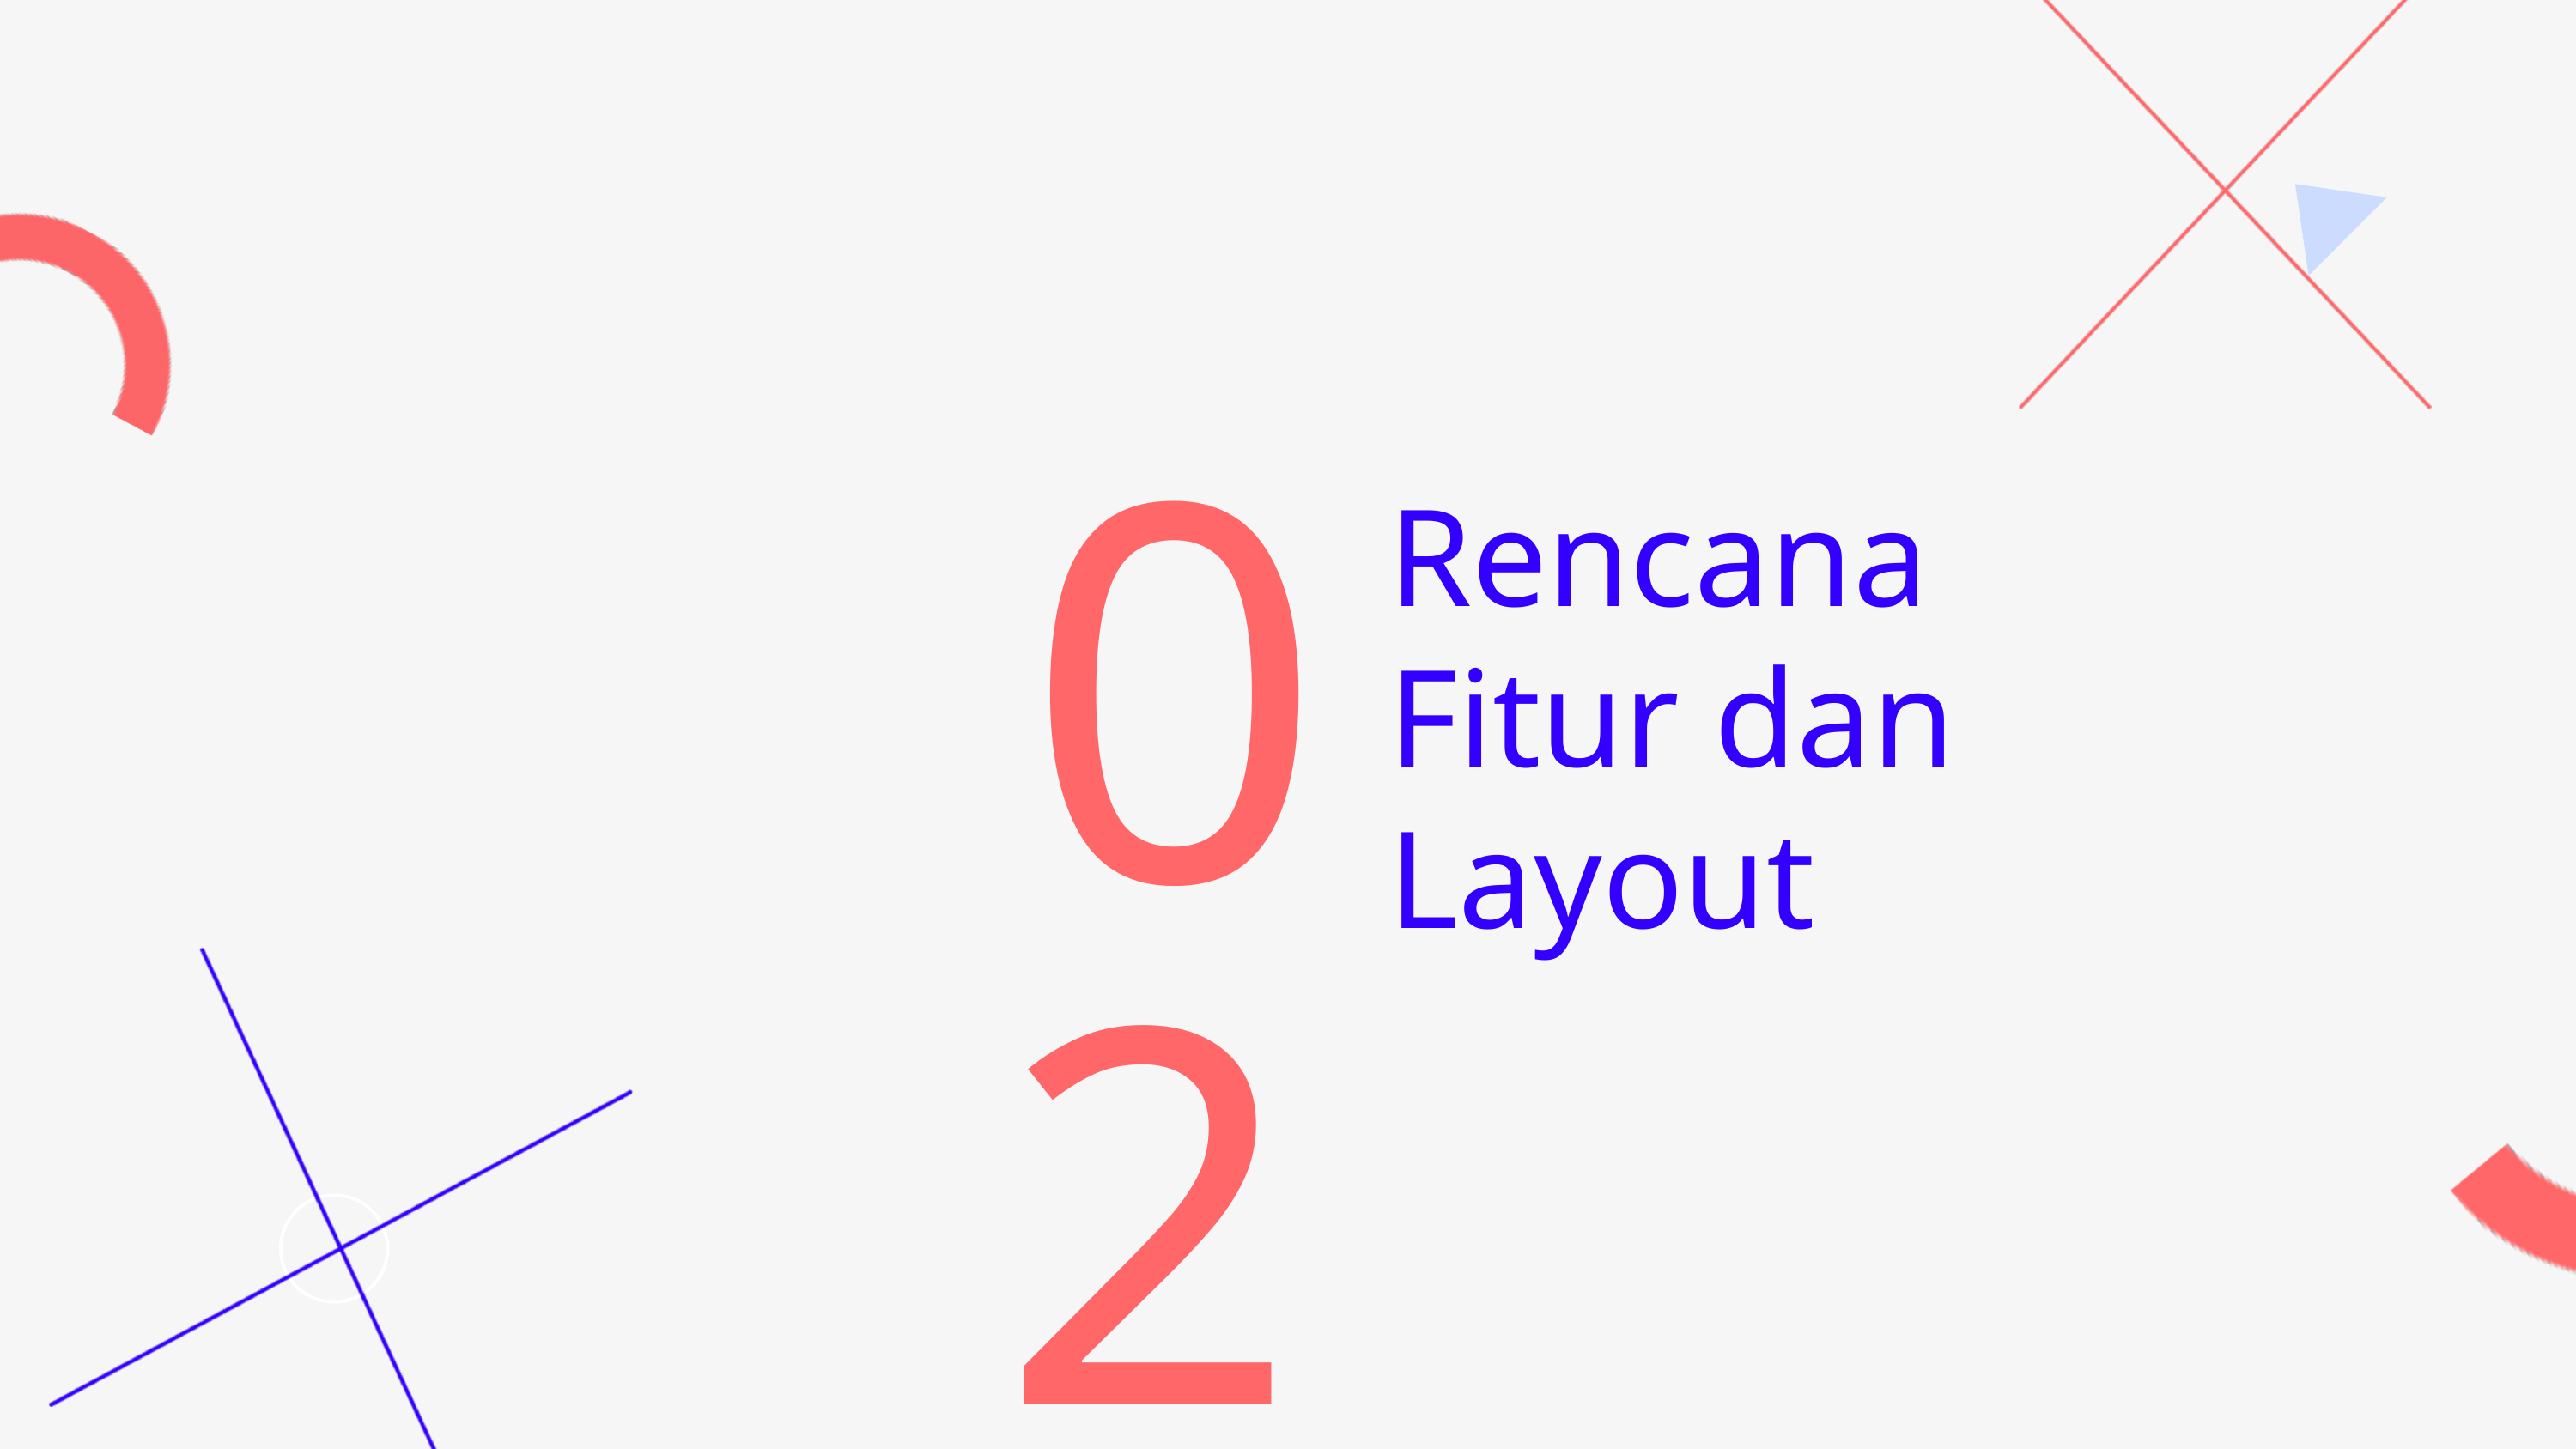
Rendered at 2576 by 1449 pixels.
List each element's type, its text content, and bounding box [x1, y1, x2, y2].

picture [2452, 1004, 2576, 1341]
text_box 02 [733, 461, 1300, 1449]
picture [0, 185, 222, 434]
picture [49, 948, 632, 1449]
picture [2019, 0, 2432, 409]
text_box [2265, 173, 2378, 248]
text_box Rencana Fitur dan Layout [1388, 471, 2173, 955]
